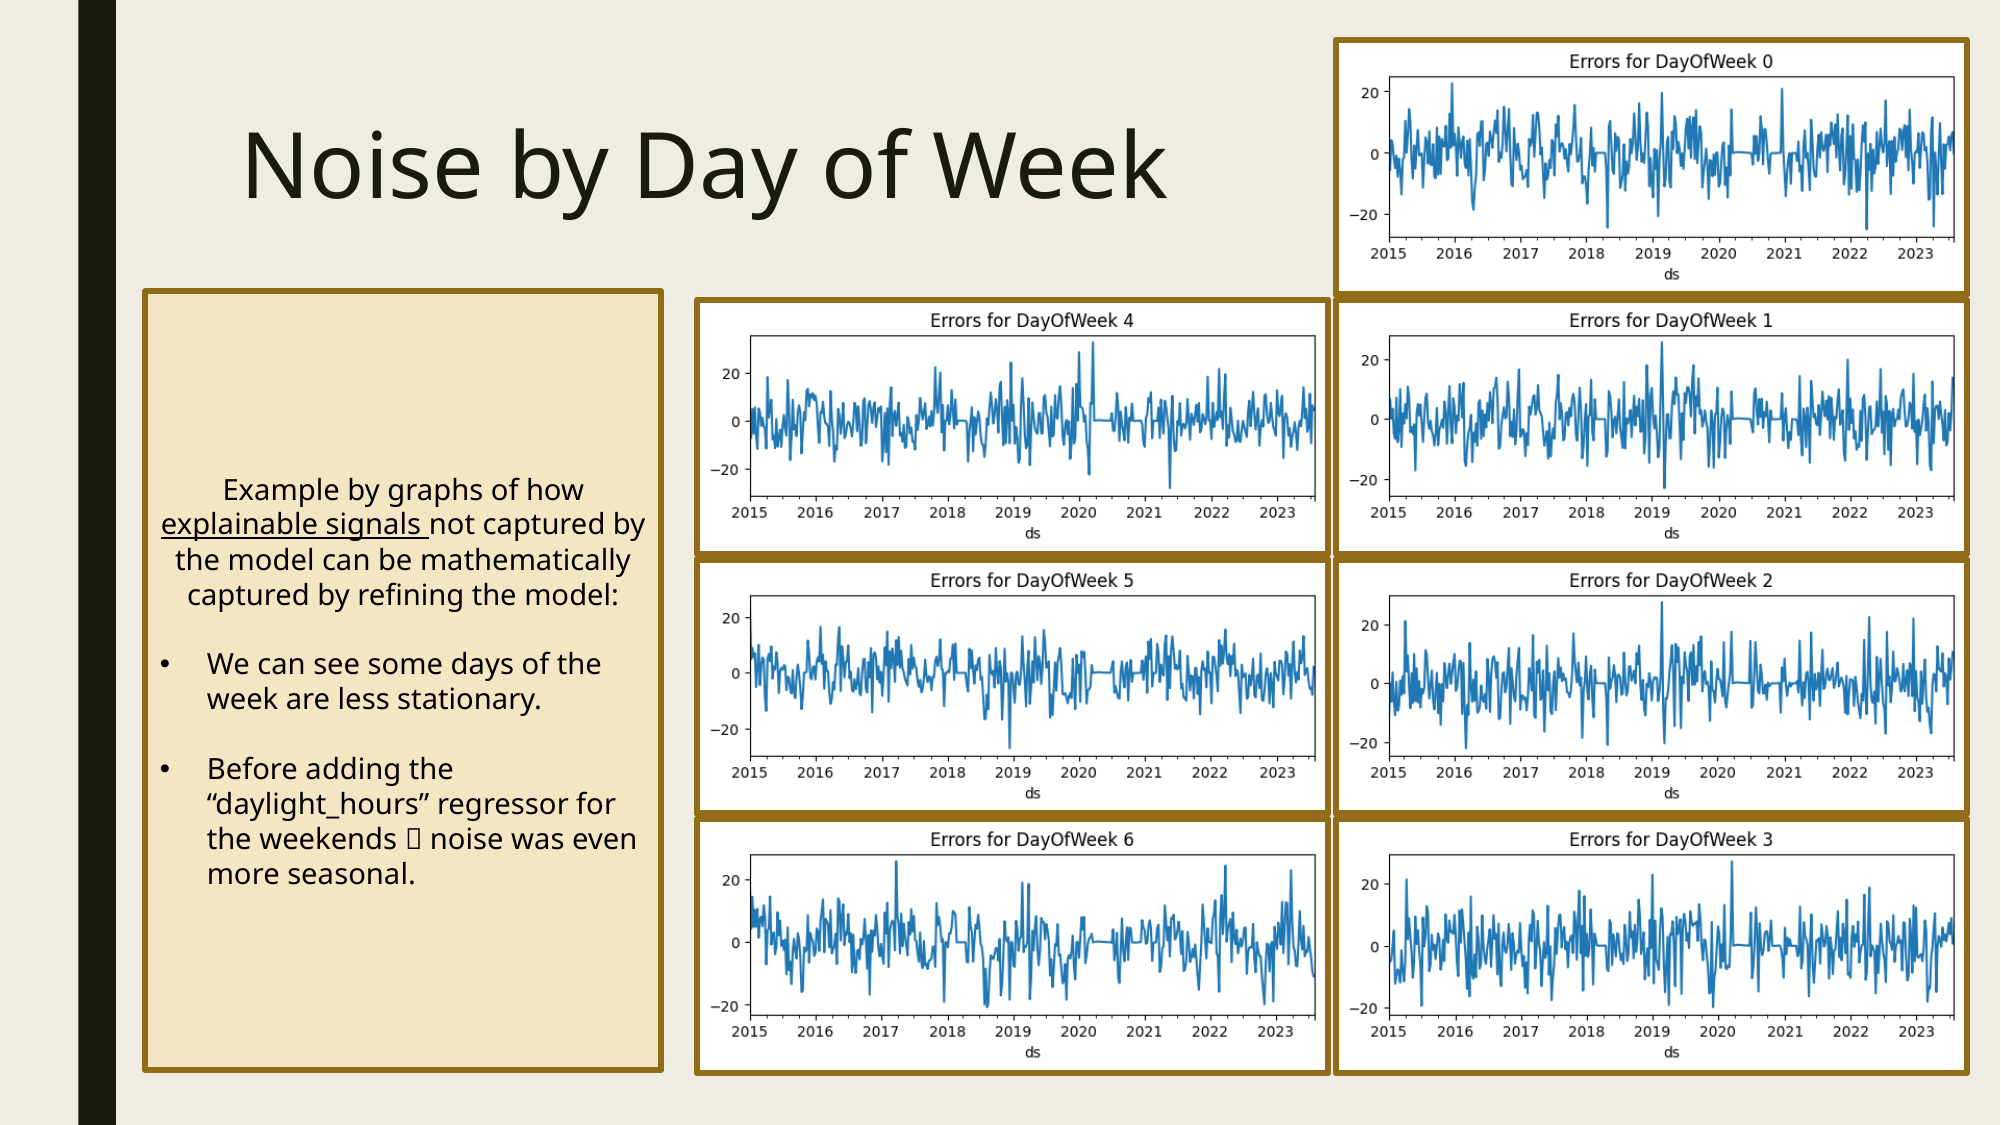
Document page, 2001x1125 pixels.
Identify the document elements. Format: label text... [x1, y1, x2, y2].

picture [1338, 821, 1964, 1070]
title Noise by Day of Week [225, 112, 1333, 240]
picture [699, 821, 1325, 1070]
picture [699, 302, 1325, 551]
picture [1338, 43, 1964, 292]
picture [1338, 562, 1964, 811]
picture [699, 562, 1325, 811]
text_box Example by graphs of how explainable signals not captured by the model can be mathematically captured by refining the model: We can see some days of the week are less stationary. Before adding the “daylight_hours” regressor for the weekends  noise was even more seasonal. [142, 288, 664, 1073]
picture [1338, 302, 1964, 551]
